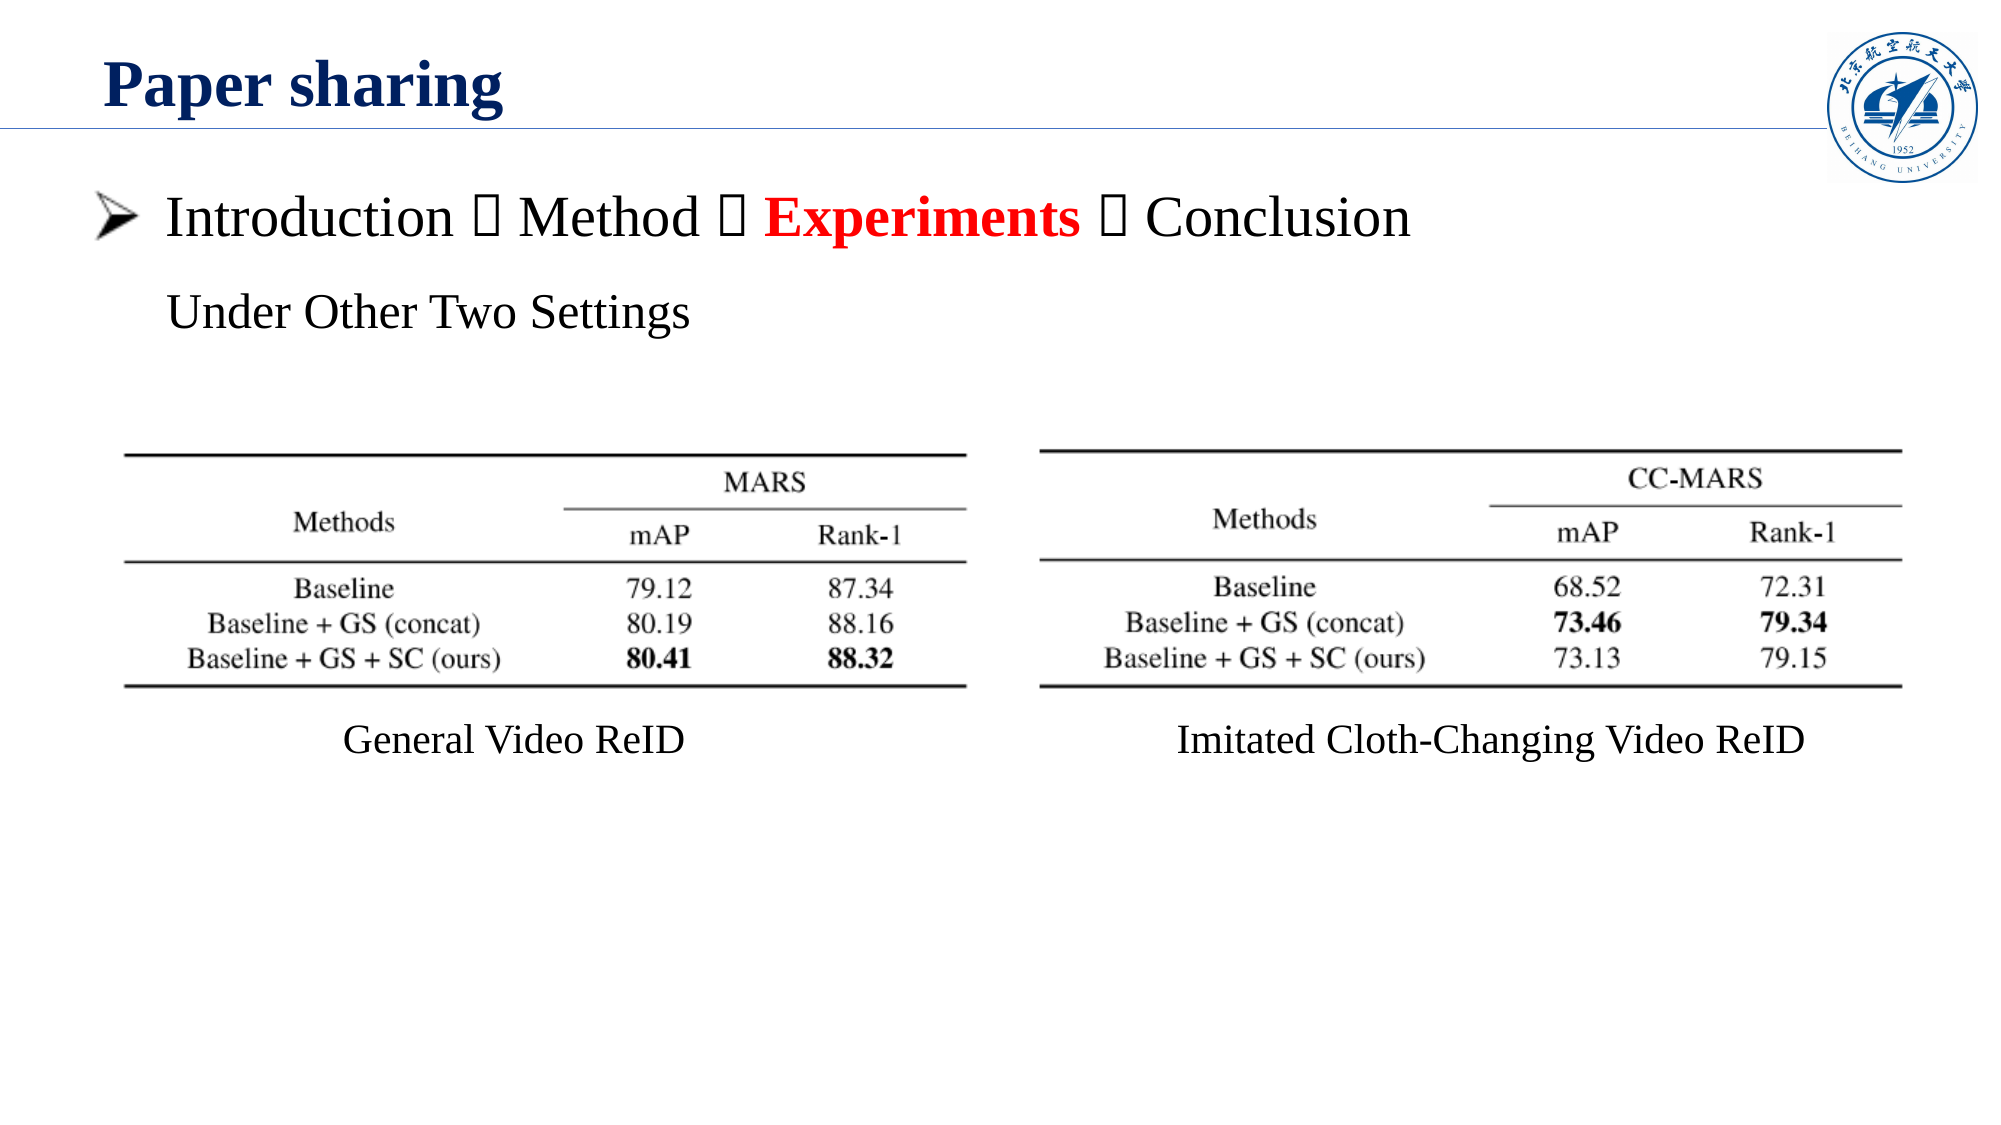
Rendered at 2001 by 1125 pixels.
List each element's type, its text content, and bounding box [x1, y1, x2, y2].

text_box Under Other Two Settings [151, 271, 710, 346]
picture [1827, 30, 1978, 183]
text_box Imitated Cloth-Changing Video ReID [1161, 705, 1828, 770]
picture [86, 180, 152, 248]
text_box Paper sharing [88, 32, 520, 127]
text_box General Video ReID [328, 704, 715, 770]
picture [118, 448, 975, 696]
picture [1025, 439, 1916, 705]
text_box Introduction  Method  Experiments  Conclusion [151, 171, 1572, 256]
